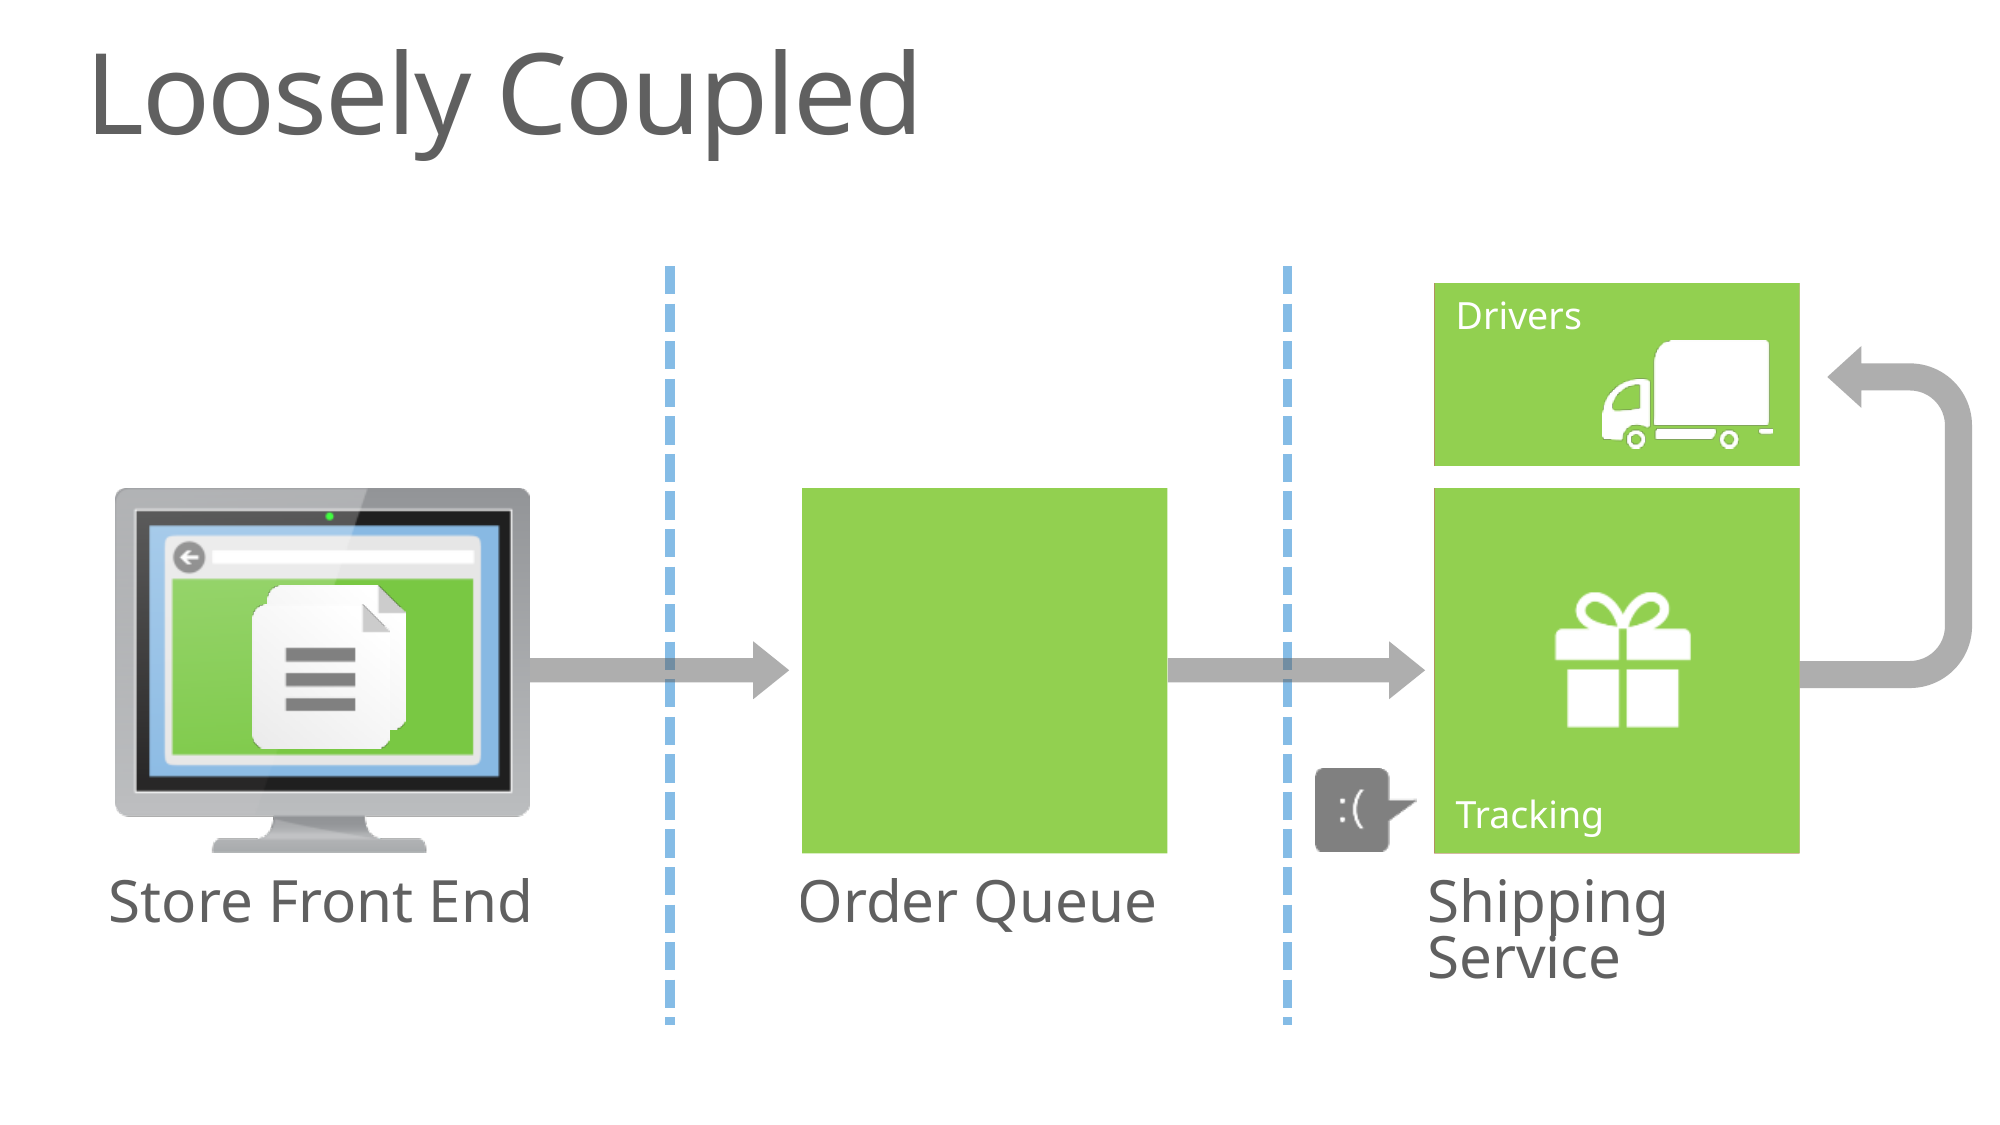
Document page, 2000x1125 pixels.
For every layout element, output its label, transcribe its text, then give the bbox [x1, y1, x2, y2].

text_box Order Queue [797, 878, 1227, 935]
picture [1315, 767, 1417, 853]
text_box [1434, 282, 1800, 467]
text_box [530, 657, 669, 684]
text_box Drivers [1455, 300, 1779, 337]
text_box [1800, 345, 1973, 689]
picture [115, 487, 530, 853]
text_box Tracking [1455, 799, 1779, 836]
text_box [1434, 487, 1800, 854]
picture [1543, 580, 1703, 739]
text_box [1288, 640, 1426, 700]
text_box [671, 640, 790, 700]
text_box [801, 487, 1168, 854]
picture [1601, 339, 1774, 450]
title Loosely Coupled [85, 37, 1914, 161]
text_box [1168, 657, 1286, 684]
text_box Shipping Service [1427, 878, 1857, 991]
text_box Store Front End [109, 878, 539, 935]
